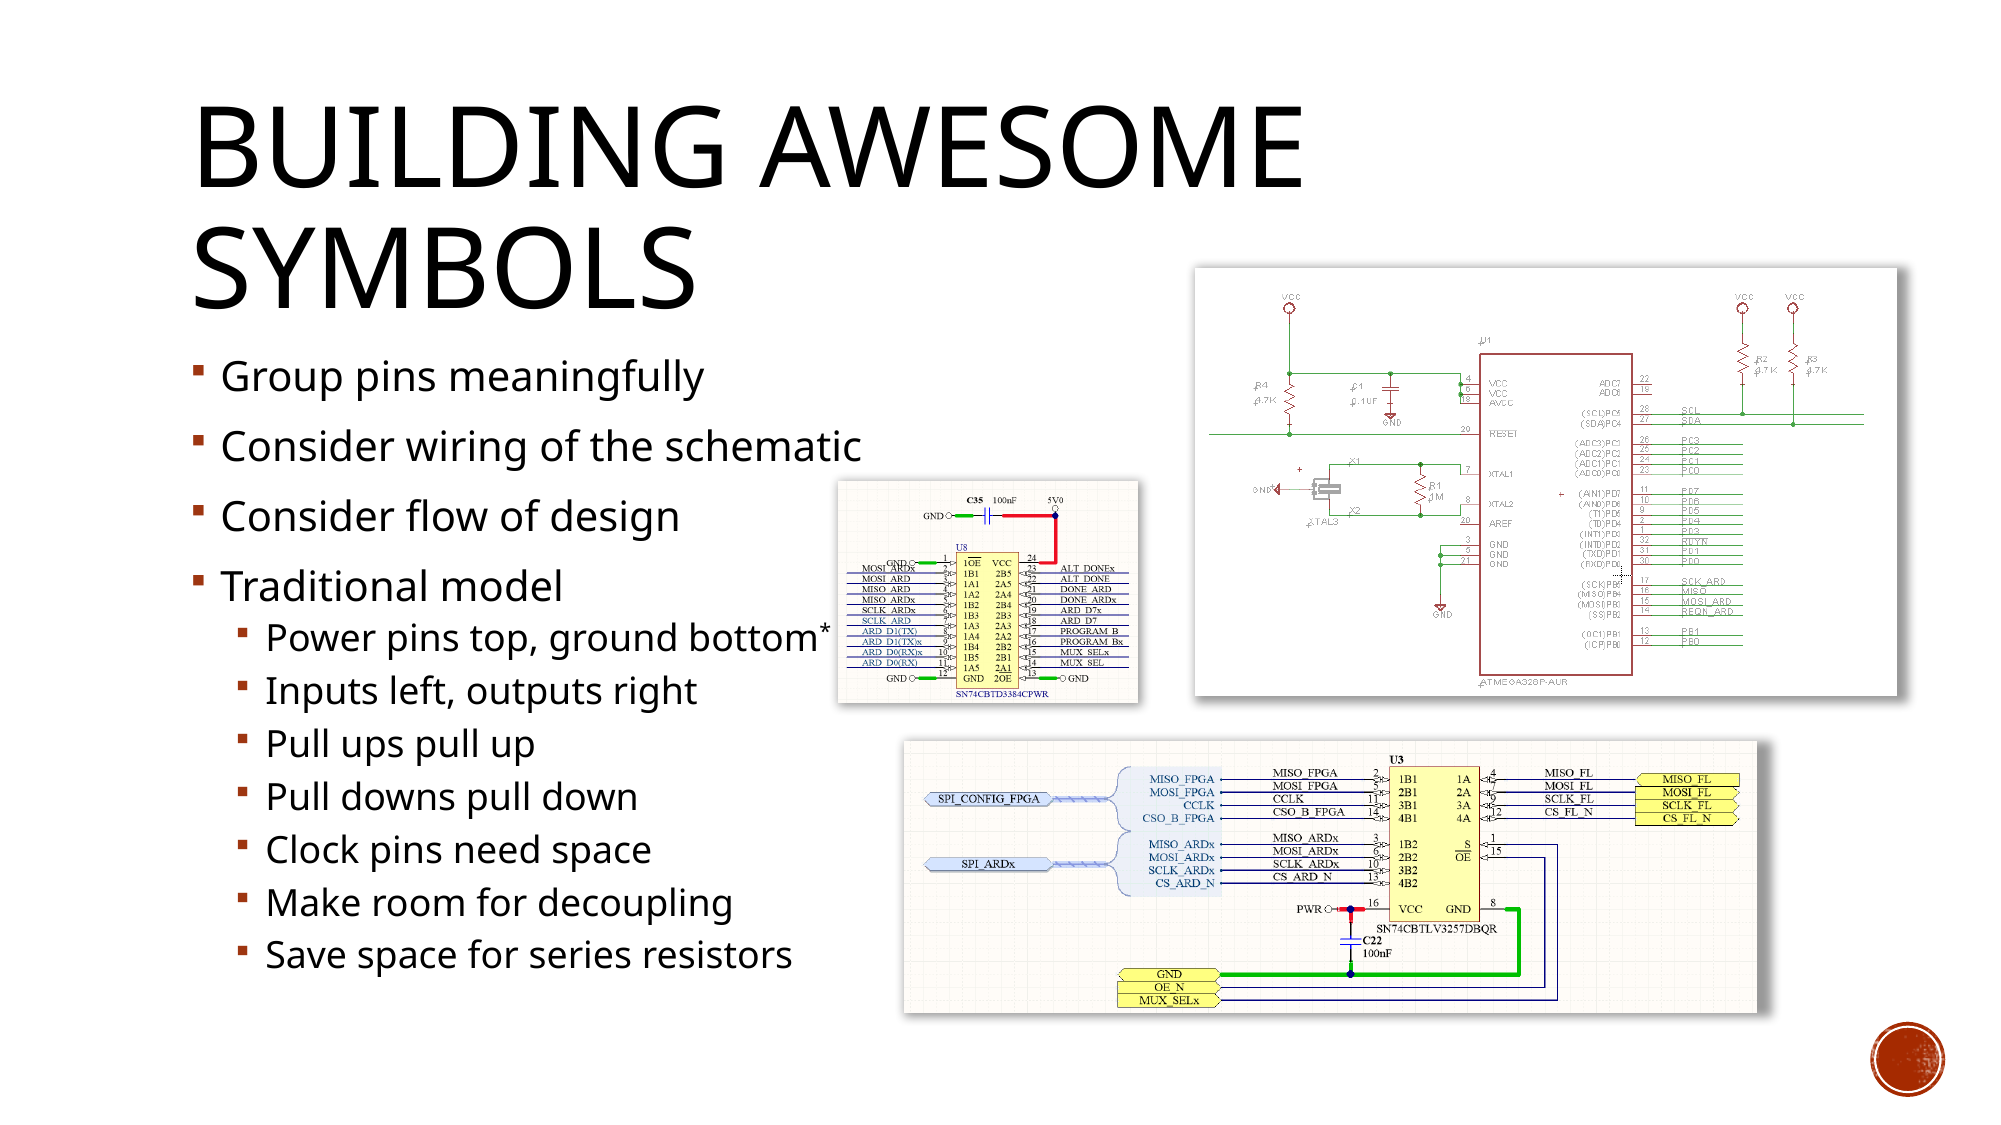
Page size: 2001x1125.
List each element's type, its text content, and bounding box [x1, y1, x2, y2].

picture [838, 481, 1138, 703]
picture [1195, 268, 1897, 696]
list Group pins meaningfully Consider wiring of the schematic Consider flow of design Traditional model Power pins top, ground bottom* Inputs left, outputs right Pull ups pull up Pull downs pull down Clock pins need space Make room for decoupling Save space for series resistors [175, 348, 1826, 1013]
title Building Awesome symbols [175, 79, 1826, 344]
picture [904, 741, 1757, 1013]
